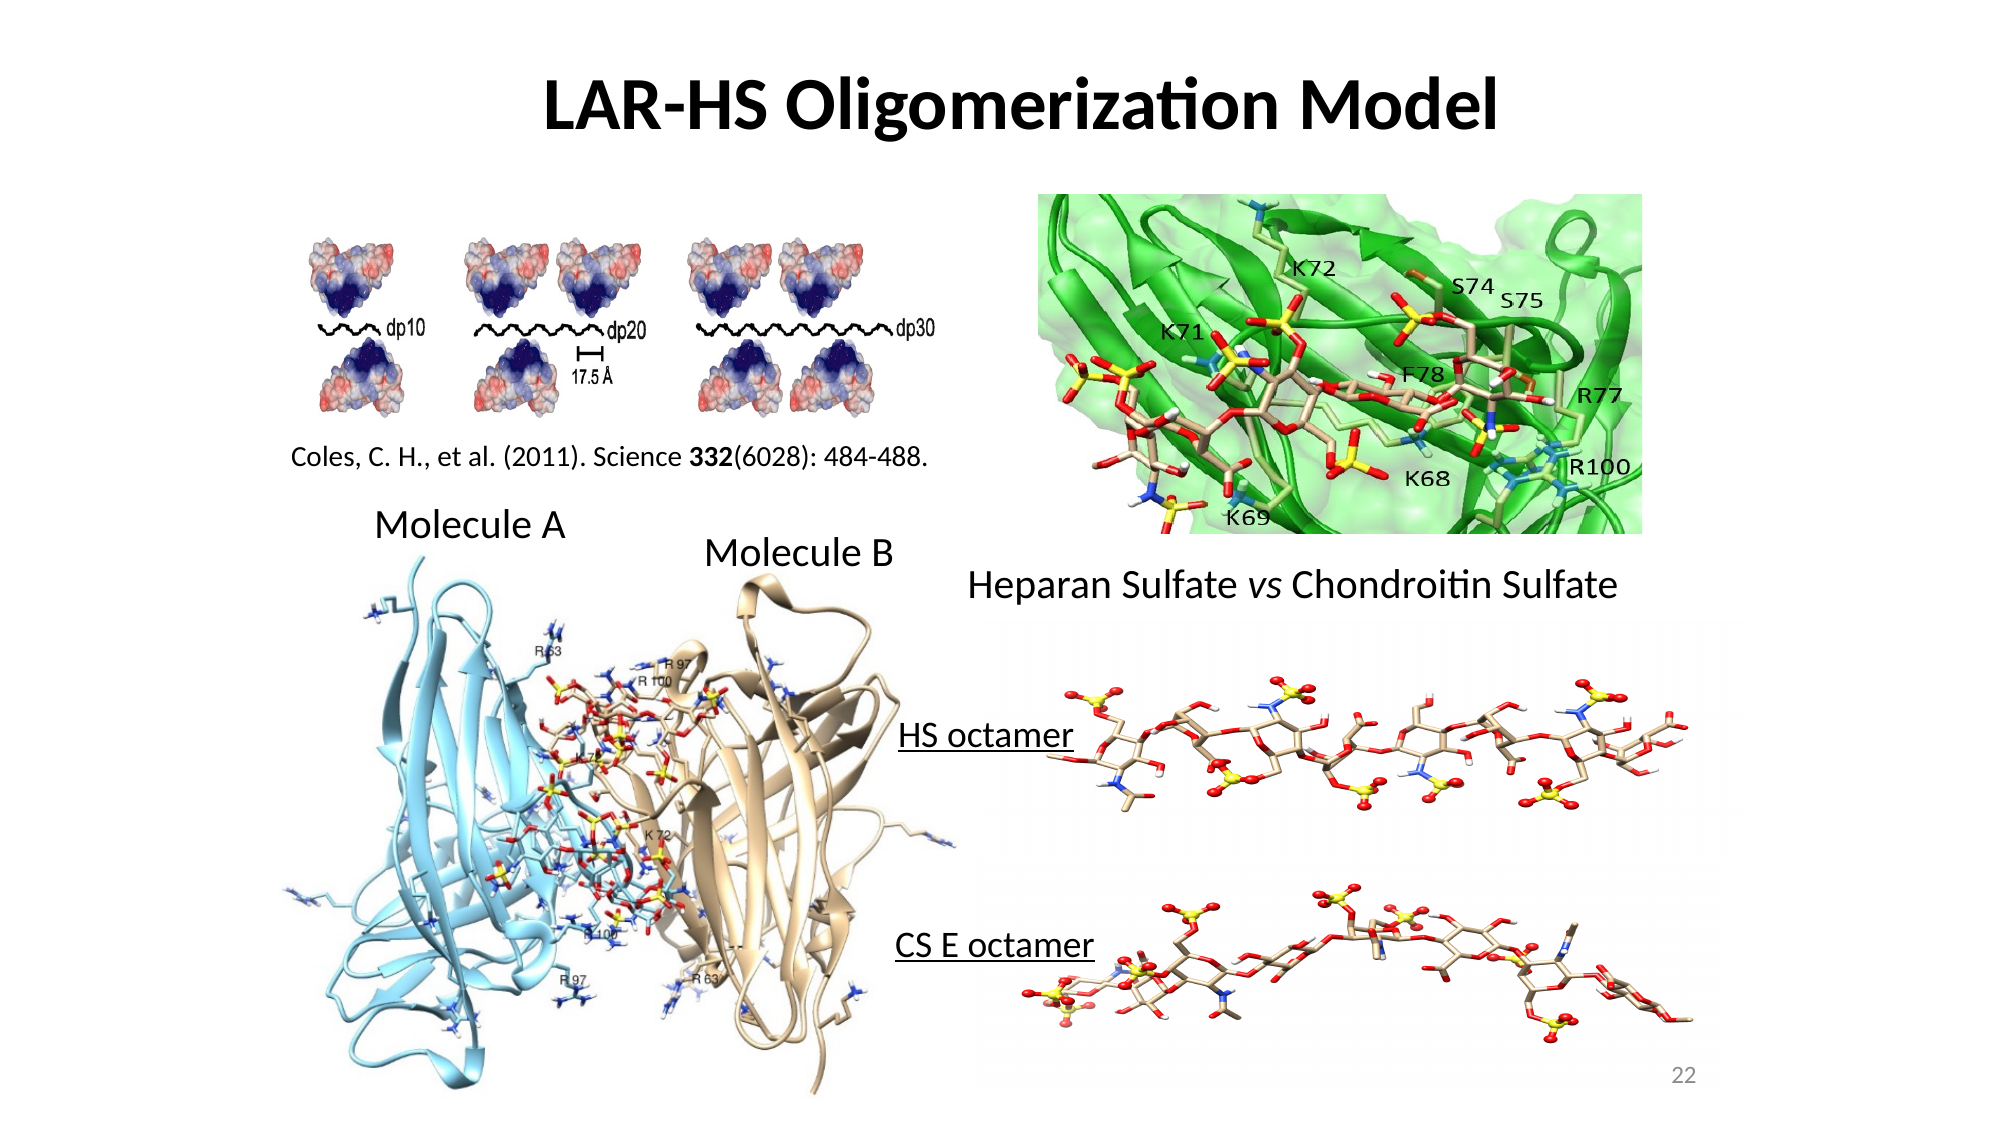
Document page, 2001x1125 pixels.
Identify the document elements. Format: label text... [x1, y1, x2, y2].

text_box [274, 489, 973, 1100]
picture [973, 621, 1751, 1093]
text_box LAR-HS Oligomerization Model [528, 46, 1603, 152]
picture [1037, 193, 1643, 534]
text_box Coles, C. H., et al. (2011). Science 332(6028): 484-488. [276, 429, 953, 480]
text_box Heparan Sulfate vs Chondroitin Sulfate [977, 549, 1643, 615]
picture [289, 205, 954, 420]
